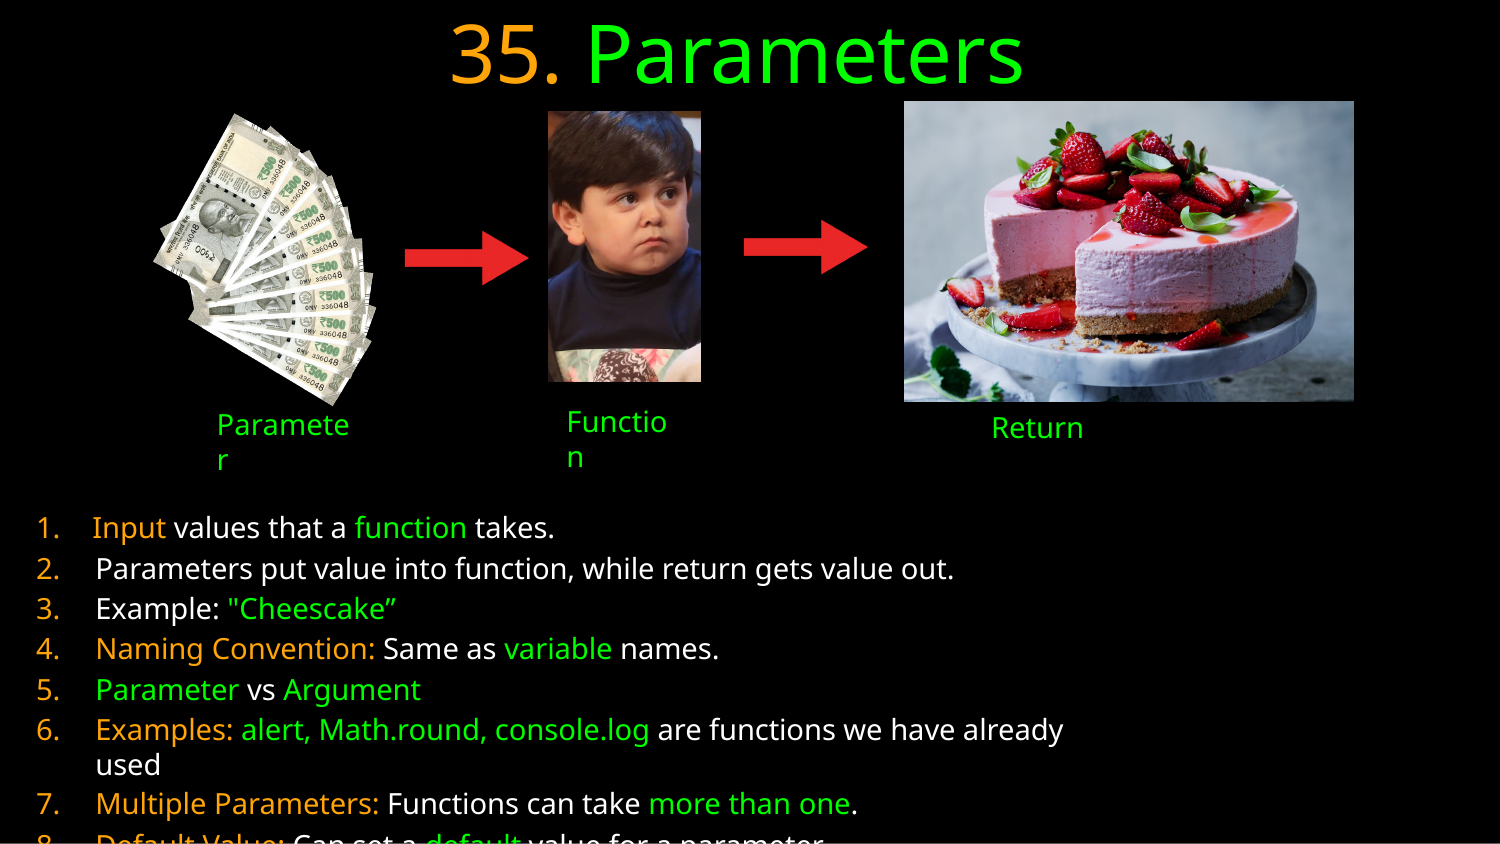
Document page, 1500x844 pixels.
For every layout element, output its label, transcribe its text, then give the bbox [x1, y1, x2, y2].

text_box Return [989, 411, 1086, 445]
picture [125, 106, 532, 409]
text_box Function [564, 401, 685, 474]
picture [735, 217, 871, 276]
text_box Parameter [214, 417, 360, 477]
picture [547, 110, 701, 382]
picture [903, 101, 1355, 402]
text_box Input values that a function takes. Parameters put value into function, while return gets value out. Example: "Cheescake” Naming Convention: Same as variable names. Parameter vs Argument Examples: alert, Math.round, console.log are functions we have already used Multiple Parameters: Functions can take more than one. Default Value: Can set a default value for a parameter. [34, 500, 1090, 844]
title 35. Parameters [447, 0, 1029, 143]
